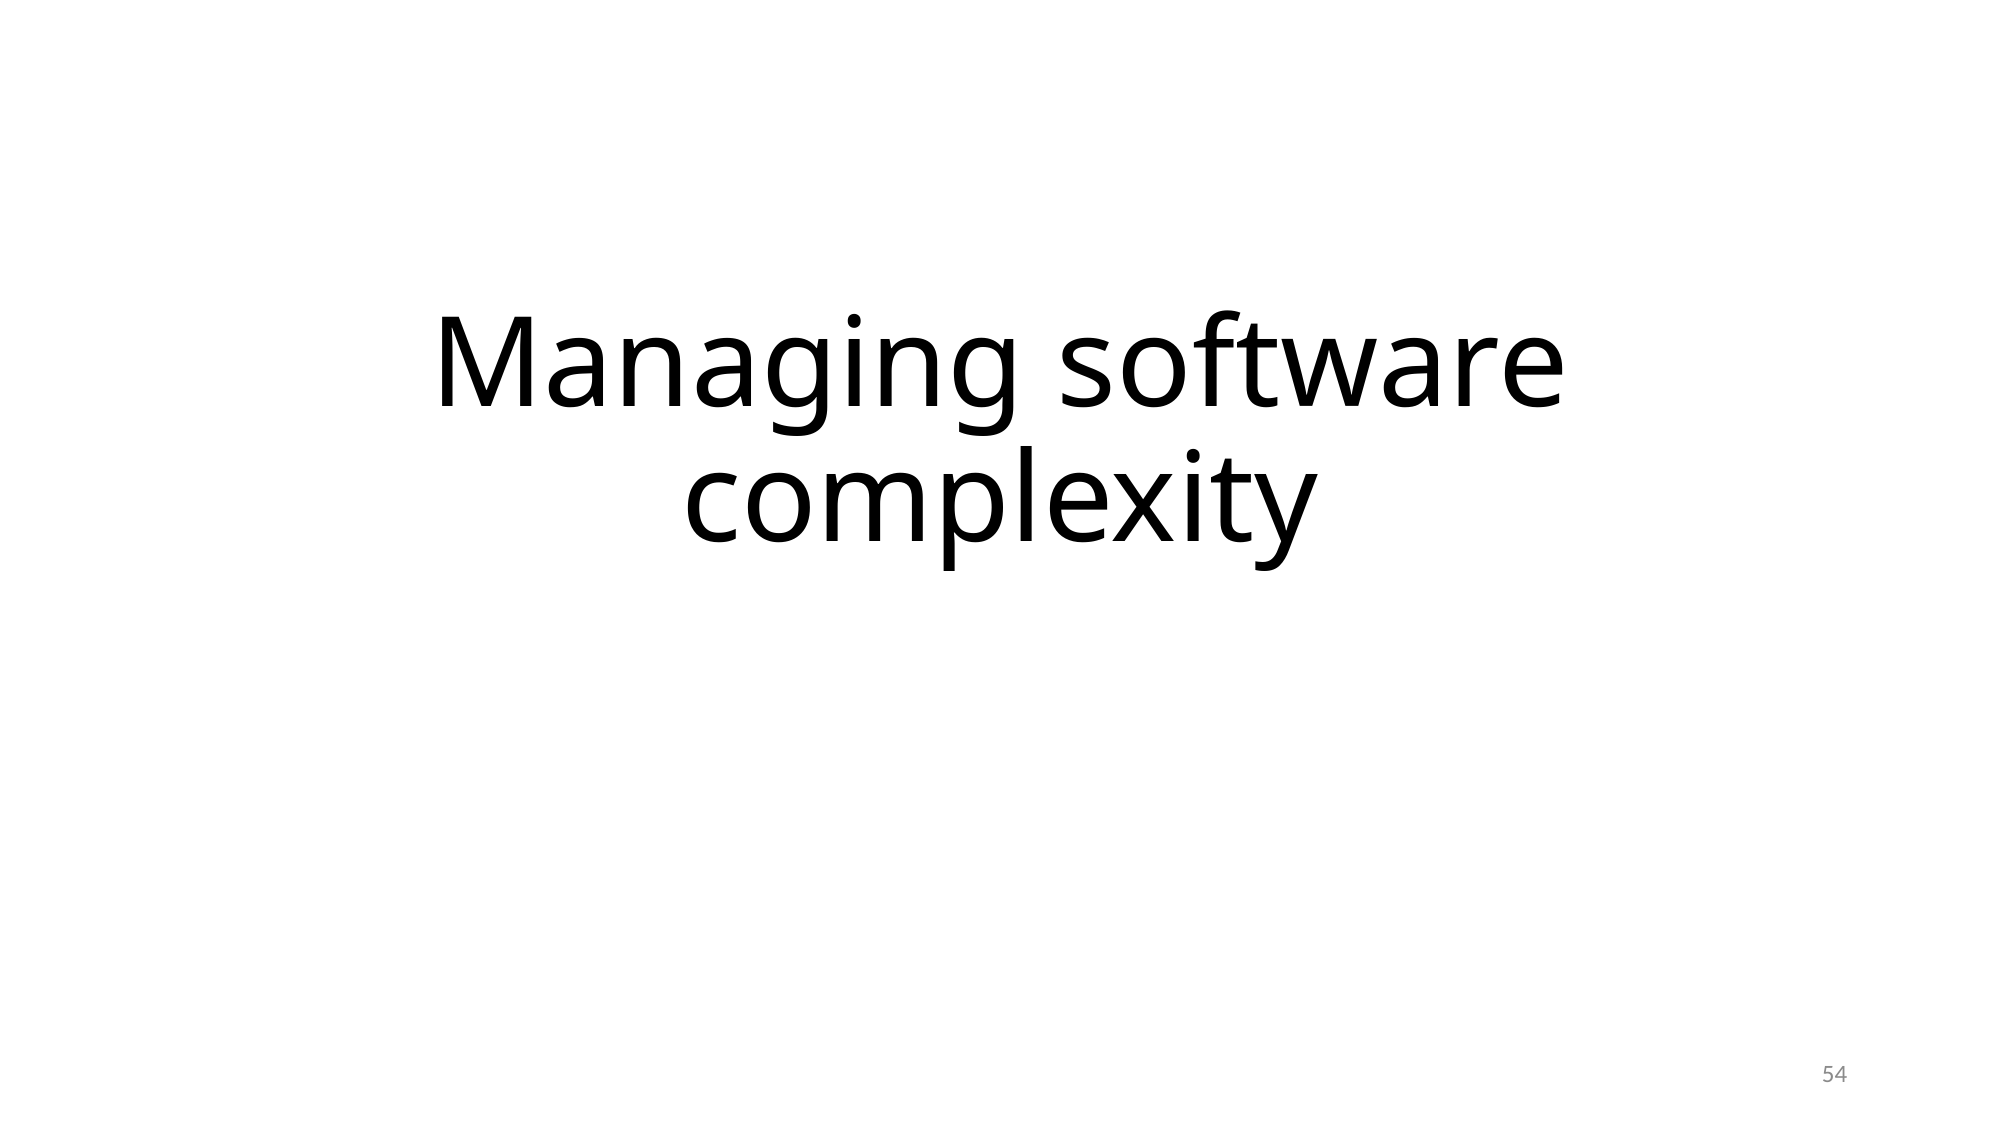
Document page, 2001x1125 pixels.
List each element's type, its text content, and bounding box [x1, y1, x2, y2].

slide_number 54 [1412, 1042, 1863, 1103]
title Managing software complexity [249, 184, 1750, 576]
